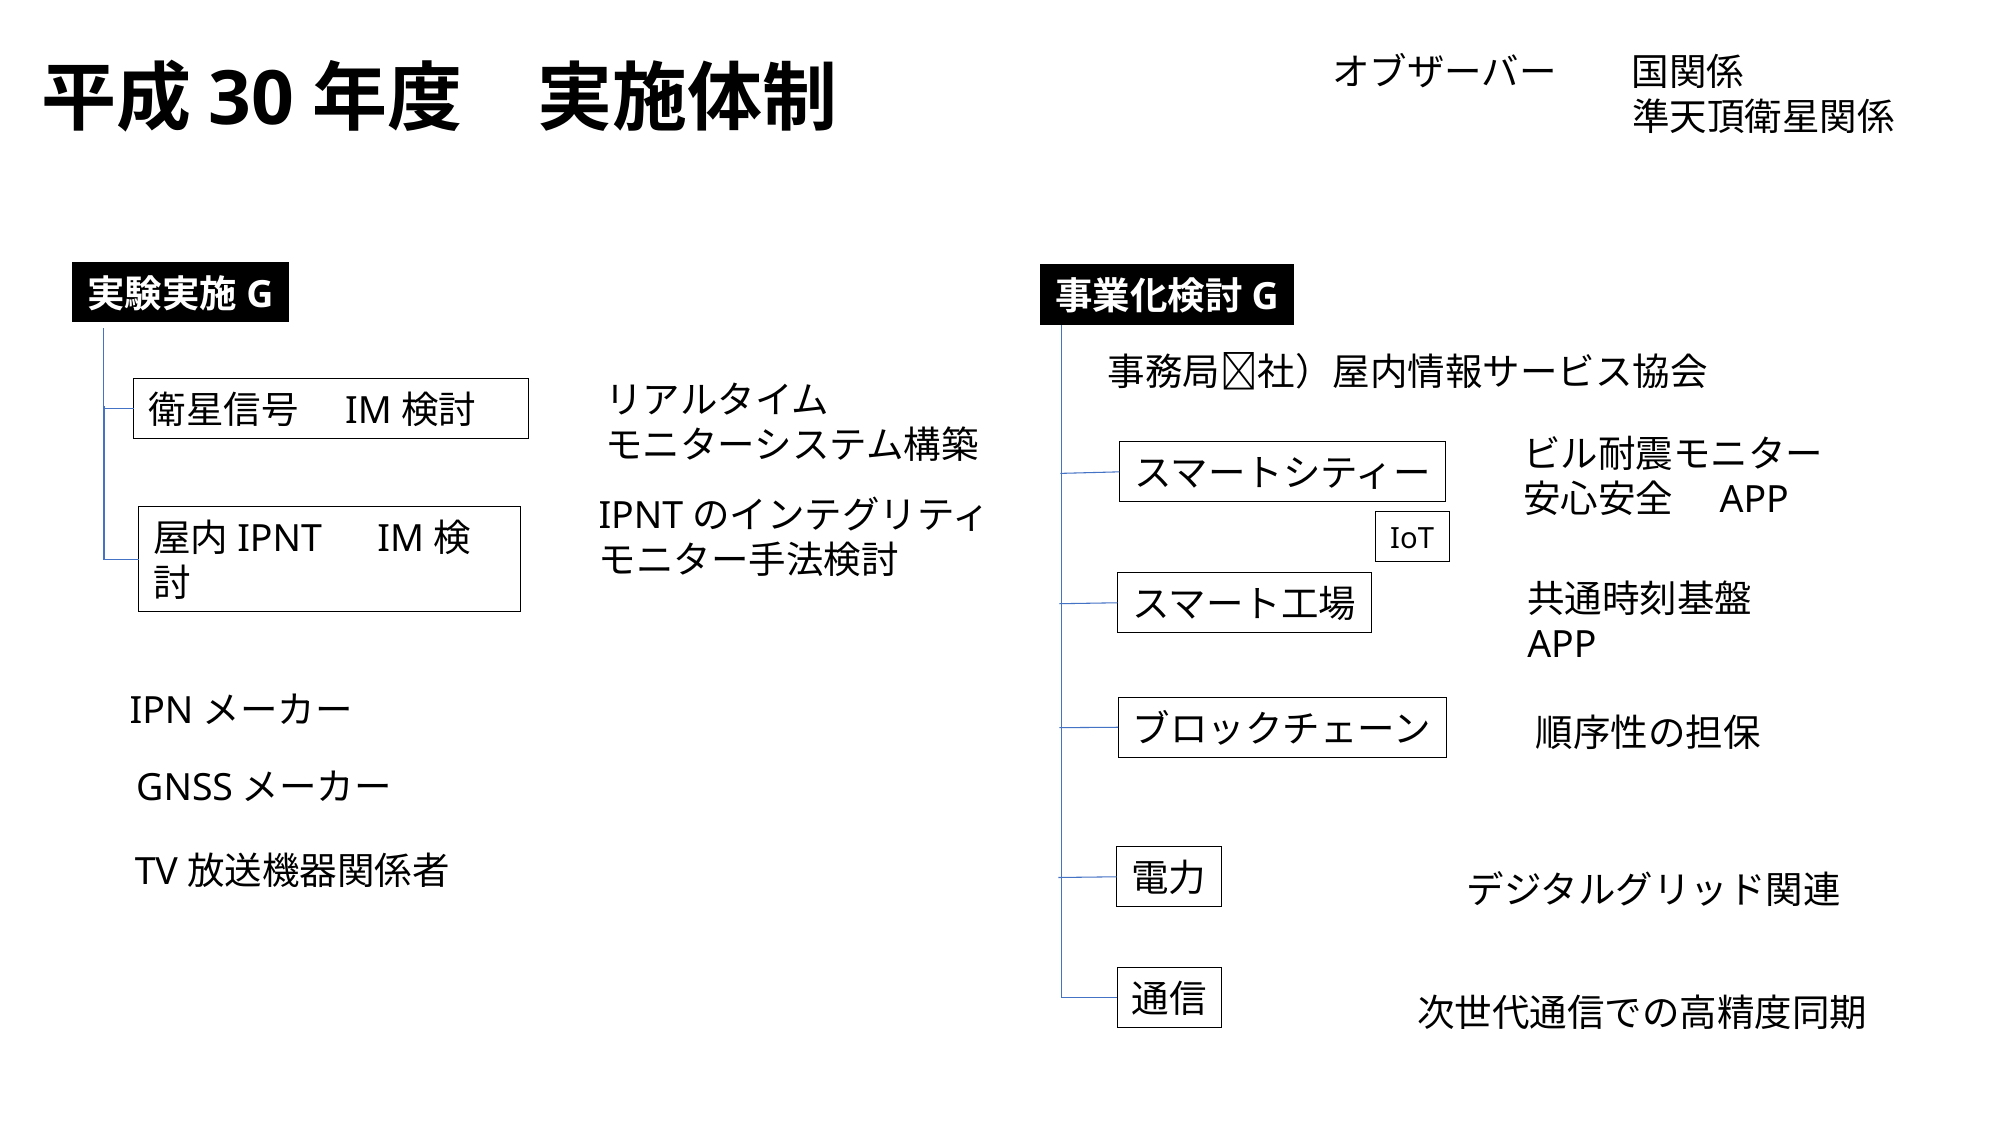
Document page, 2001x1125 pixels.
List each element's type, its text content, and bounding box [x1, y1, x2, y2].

text_box 次世代通信での高精度同期 [1402, 981, 1882, 1042]
text_box 通信 [1117, 967, 1222, 1028]
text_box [752, 634, 1426, 690]
text_box オブザーバー 国関係 準天頂衛星関係 [1317, 40, 1910, 145]
text_box IoT [1375, 511, 1450, 562]
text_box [81, 349, 163, 388]
text_box ブロックチェーン [1118, 697, 1447, 758]
text_box 共通時刻基盤 APP [1512, 567, 1768, 673]
text_box GNSSメーカー [121, 755, 407, 815]
text_box デジタルグリッド関連 [1451, 858, 1856, 919]
text_box スマートシティー [1119, 441, 1446, 502]
text_box スマート工場 [1117, 572, 1372, 633]
text_box 事業化検討G [1040, 264, 1294, 325]
text_box 衛星信号 IM検討 [133, 378, 529, 439]
text_box リアルタイム モニターシステム構築 [590, 368, 994, 473]
text_box IPNTのインテグリティ モニター手法検討 [583, 483, 1006, 588]
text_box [56, 454, 187, 490]
text_box ビル耐震モニター 安心安全 APP [1508, 422, 1839, 528]
text_box 平成30年度 実施体制 [26, 42, 853, 147]
text_box IPNメーカー [114, 678, 368, 739]
text_box TV放送機器関係者 [120, 839, 465, 899]
text_box 屋内IPNT IM検討 [138, 506, 521, 612]
text_box 事務局社）屋内情報サービス協会 [1093, 340, 1723, 400]
text_box 電力 [1116, 846, 1222, 907]
text_box 順序性の担保 [1520, 701, 1776, 761]
text_box 実験実施G [72, 262, 289, 322]
